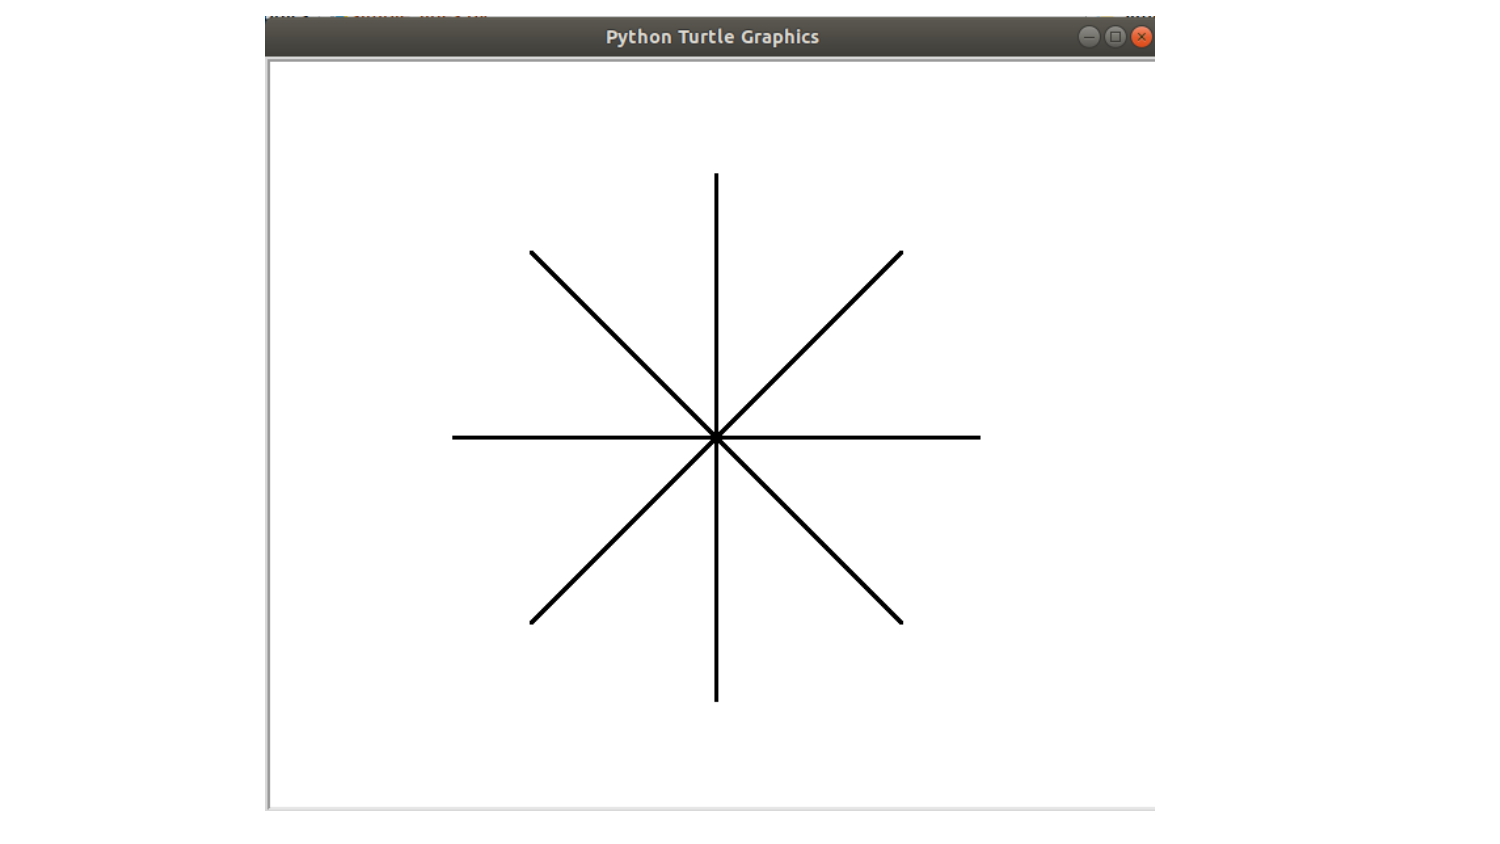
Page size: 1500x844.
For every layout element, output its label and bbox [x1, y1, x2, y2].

picture [264, 16, 1155, 811]
